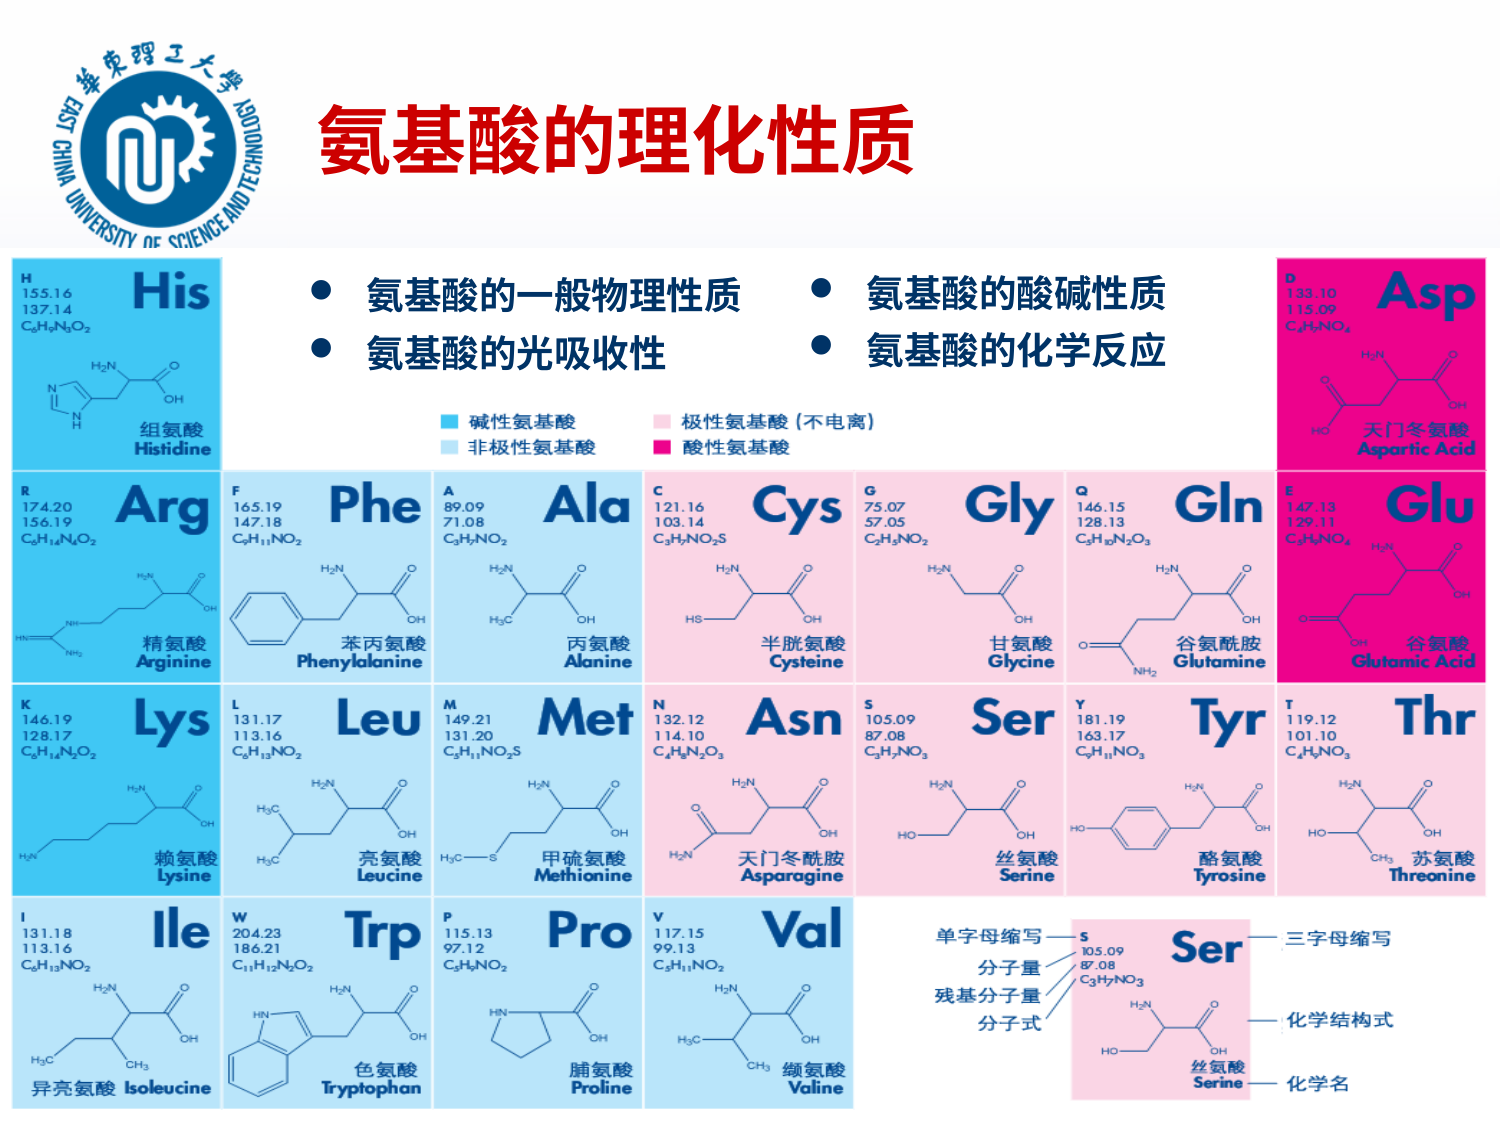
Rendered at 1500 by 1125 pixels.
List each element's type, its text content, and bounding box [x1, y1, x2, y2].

title 氨基酸的理化性质 [301, 45, 1425, 233]
picture [0, 0, 1500, 1125]
